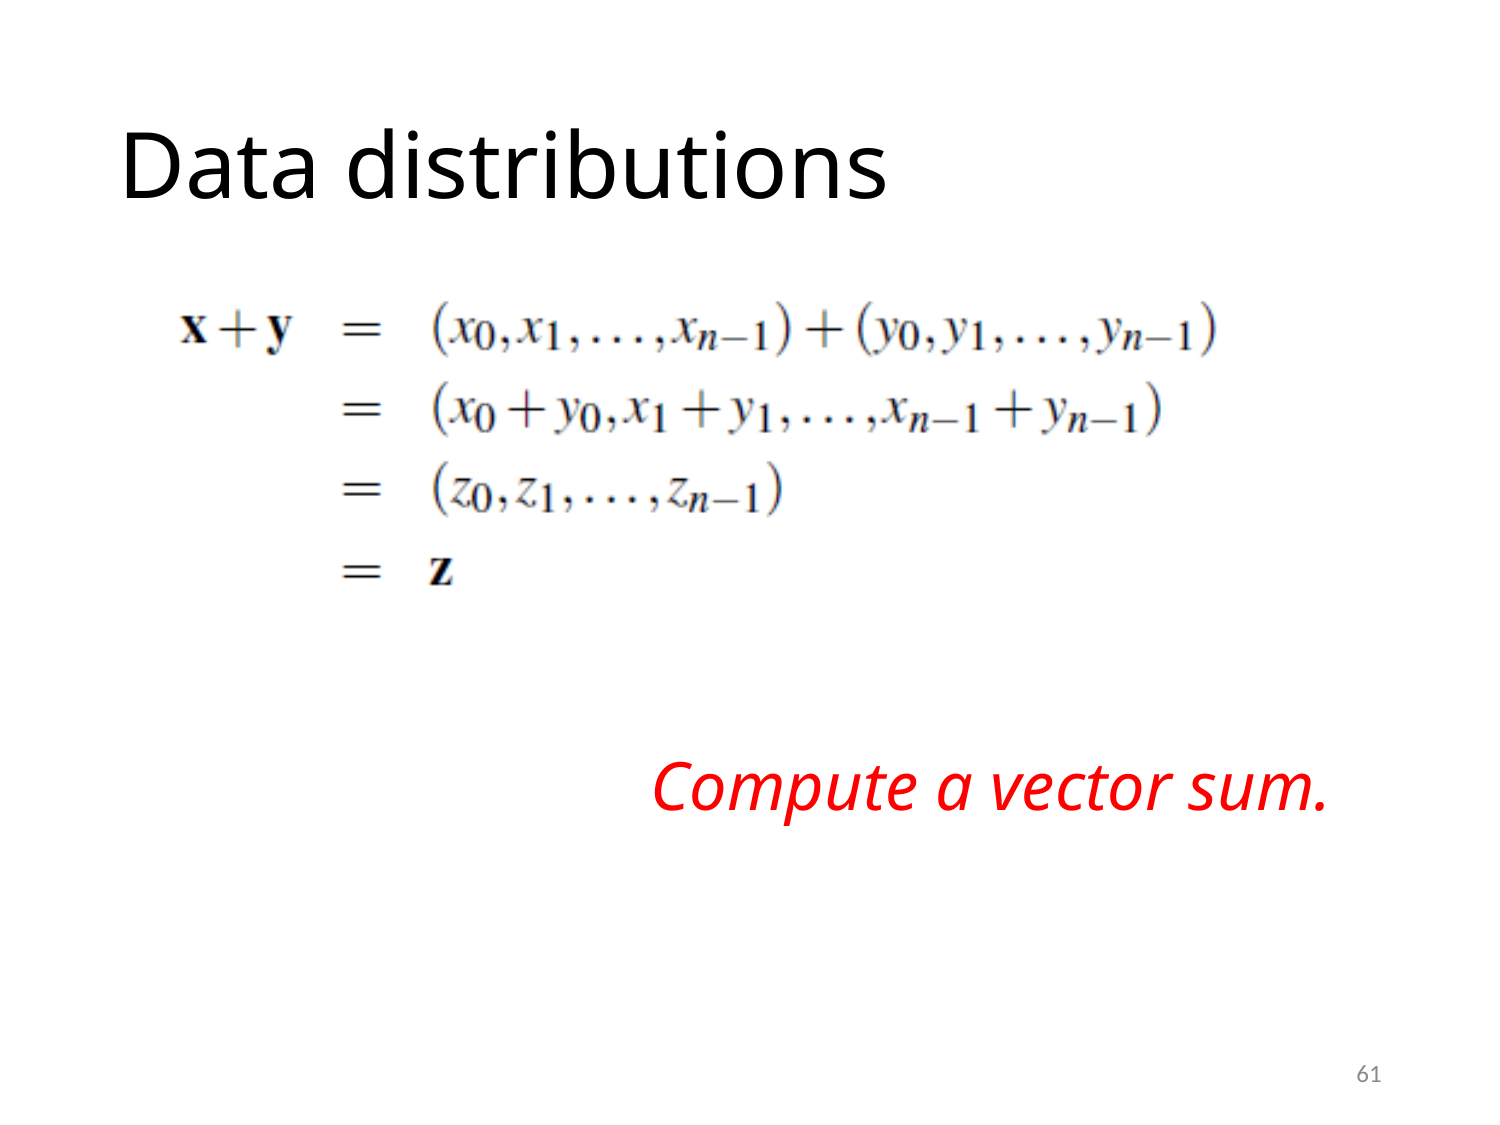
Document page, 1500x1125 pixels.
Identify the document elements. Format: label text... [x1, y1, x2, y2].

title Data distributions [103, 59, 1397, 278]
picture [159, 278, 1231, 622]
slide_number 61 [1059, 1042, 1397, 1103]
text_box Compute a vector sum. [635, 736, 1348, 831]
